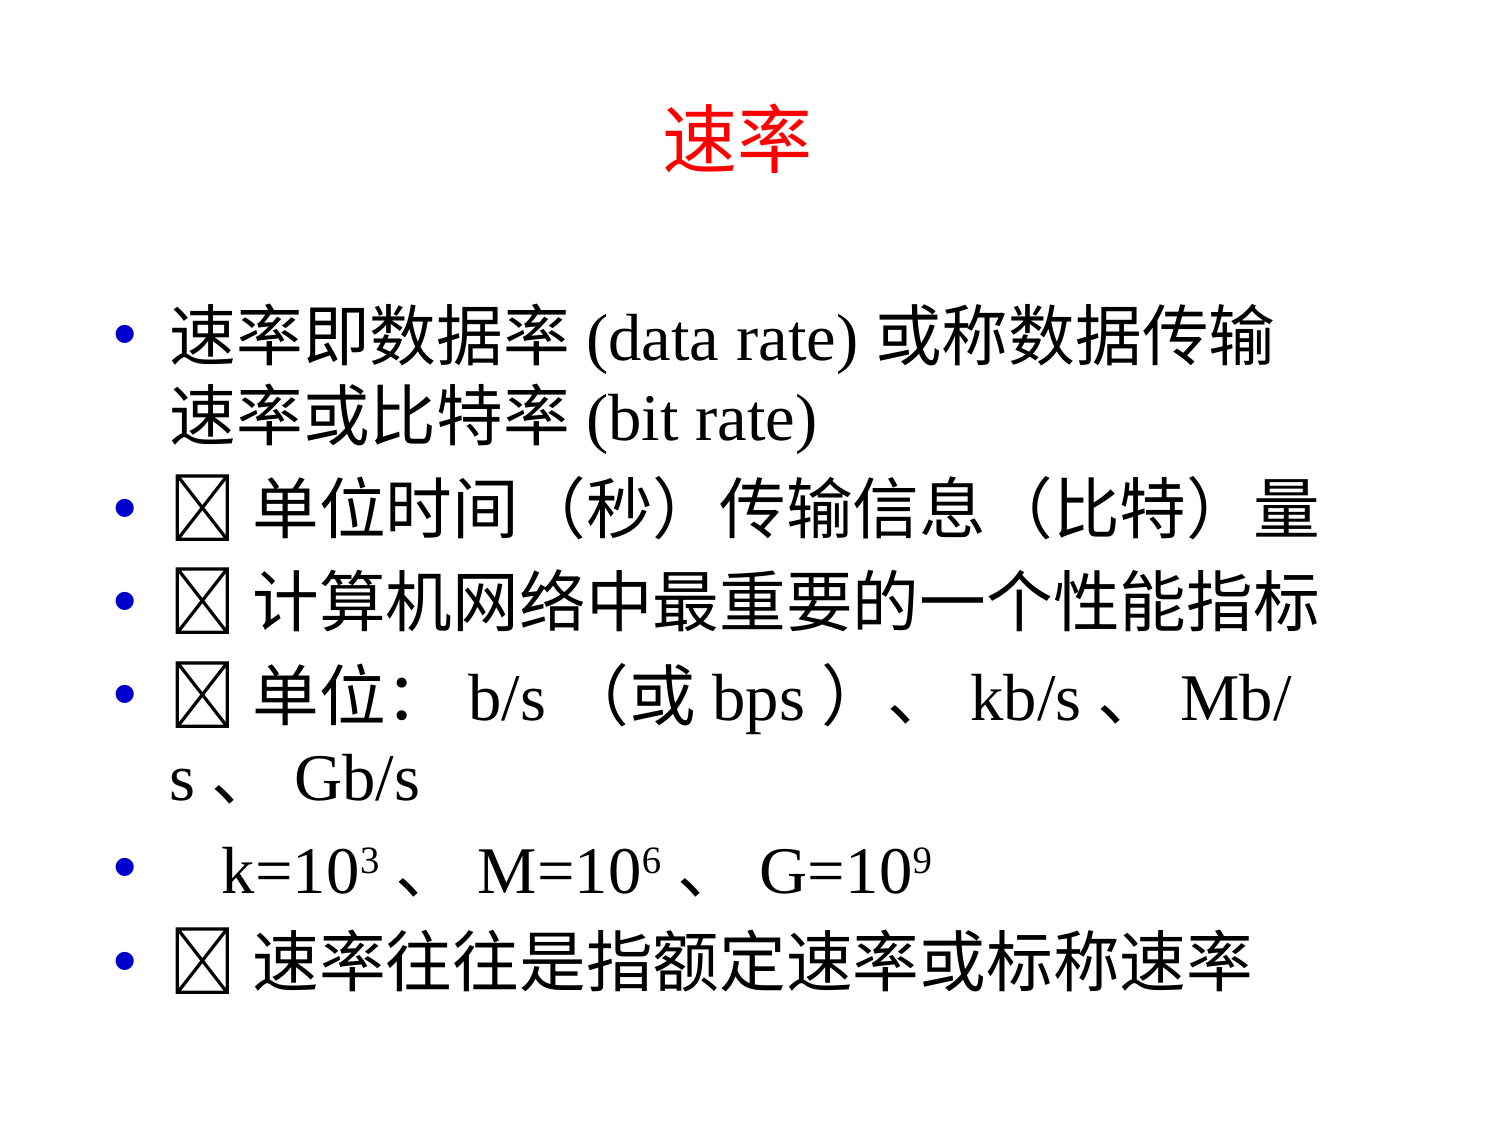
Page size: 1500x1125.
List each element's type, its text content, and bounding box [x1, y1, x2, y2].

list 速率即数据率(data rate)或称数据传输速率或比特率(bit rate) 单位时间（秒）传输信息（比特）量 计算机网络中最重要的一个性能指标 单位：b/s（或bps）、kb/s、Mb/s、Gb/s k=103、M=106、G=109 速率往往是指额定速率或标称速率 [98, 285, 1337, 992]
title 速率 [62, 49, 1413, 226]
